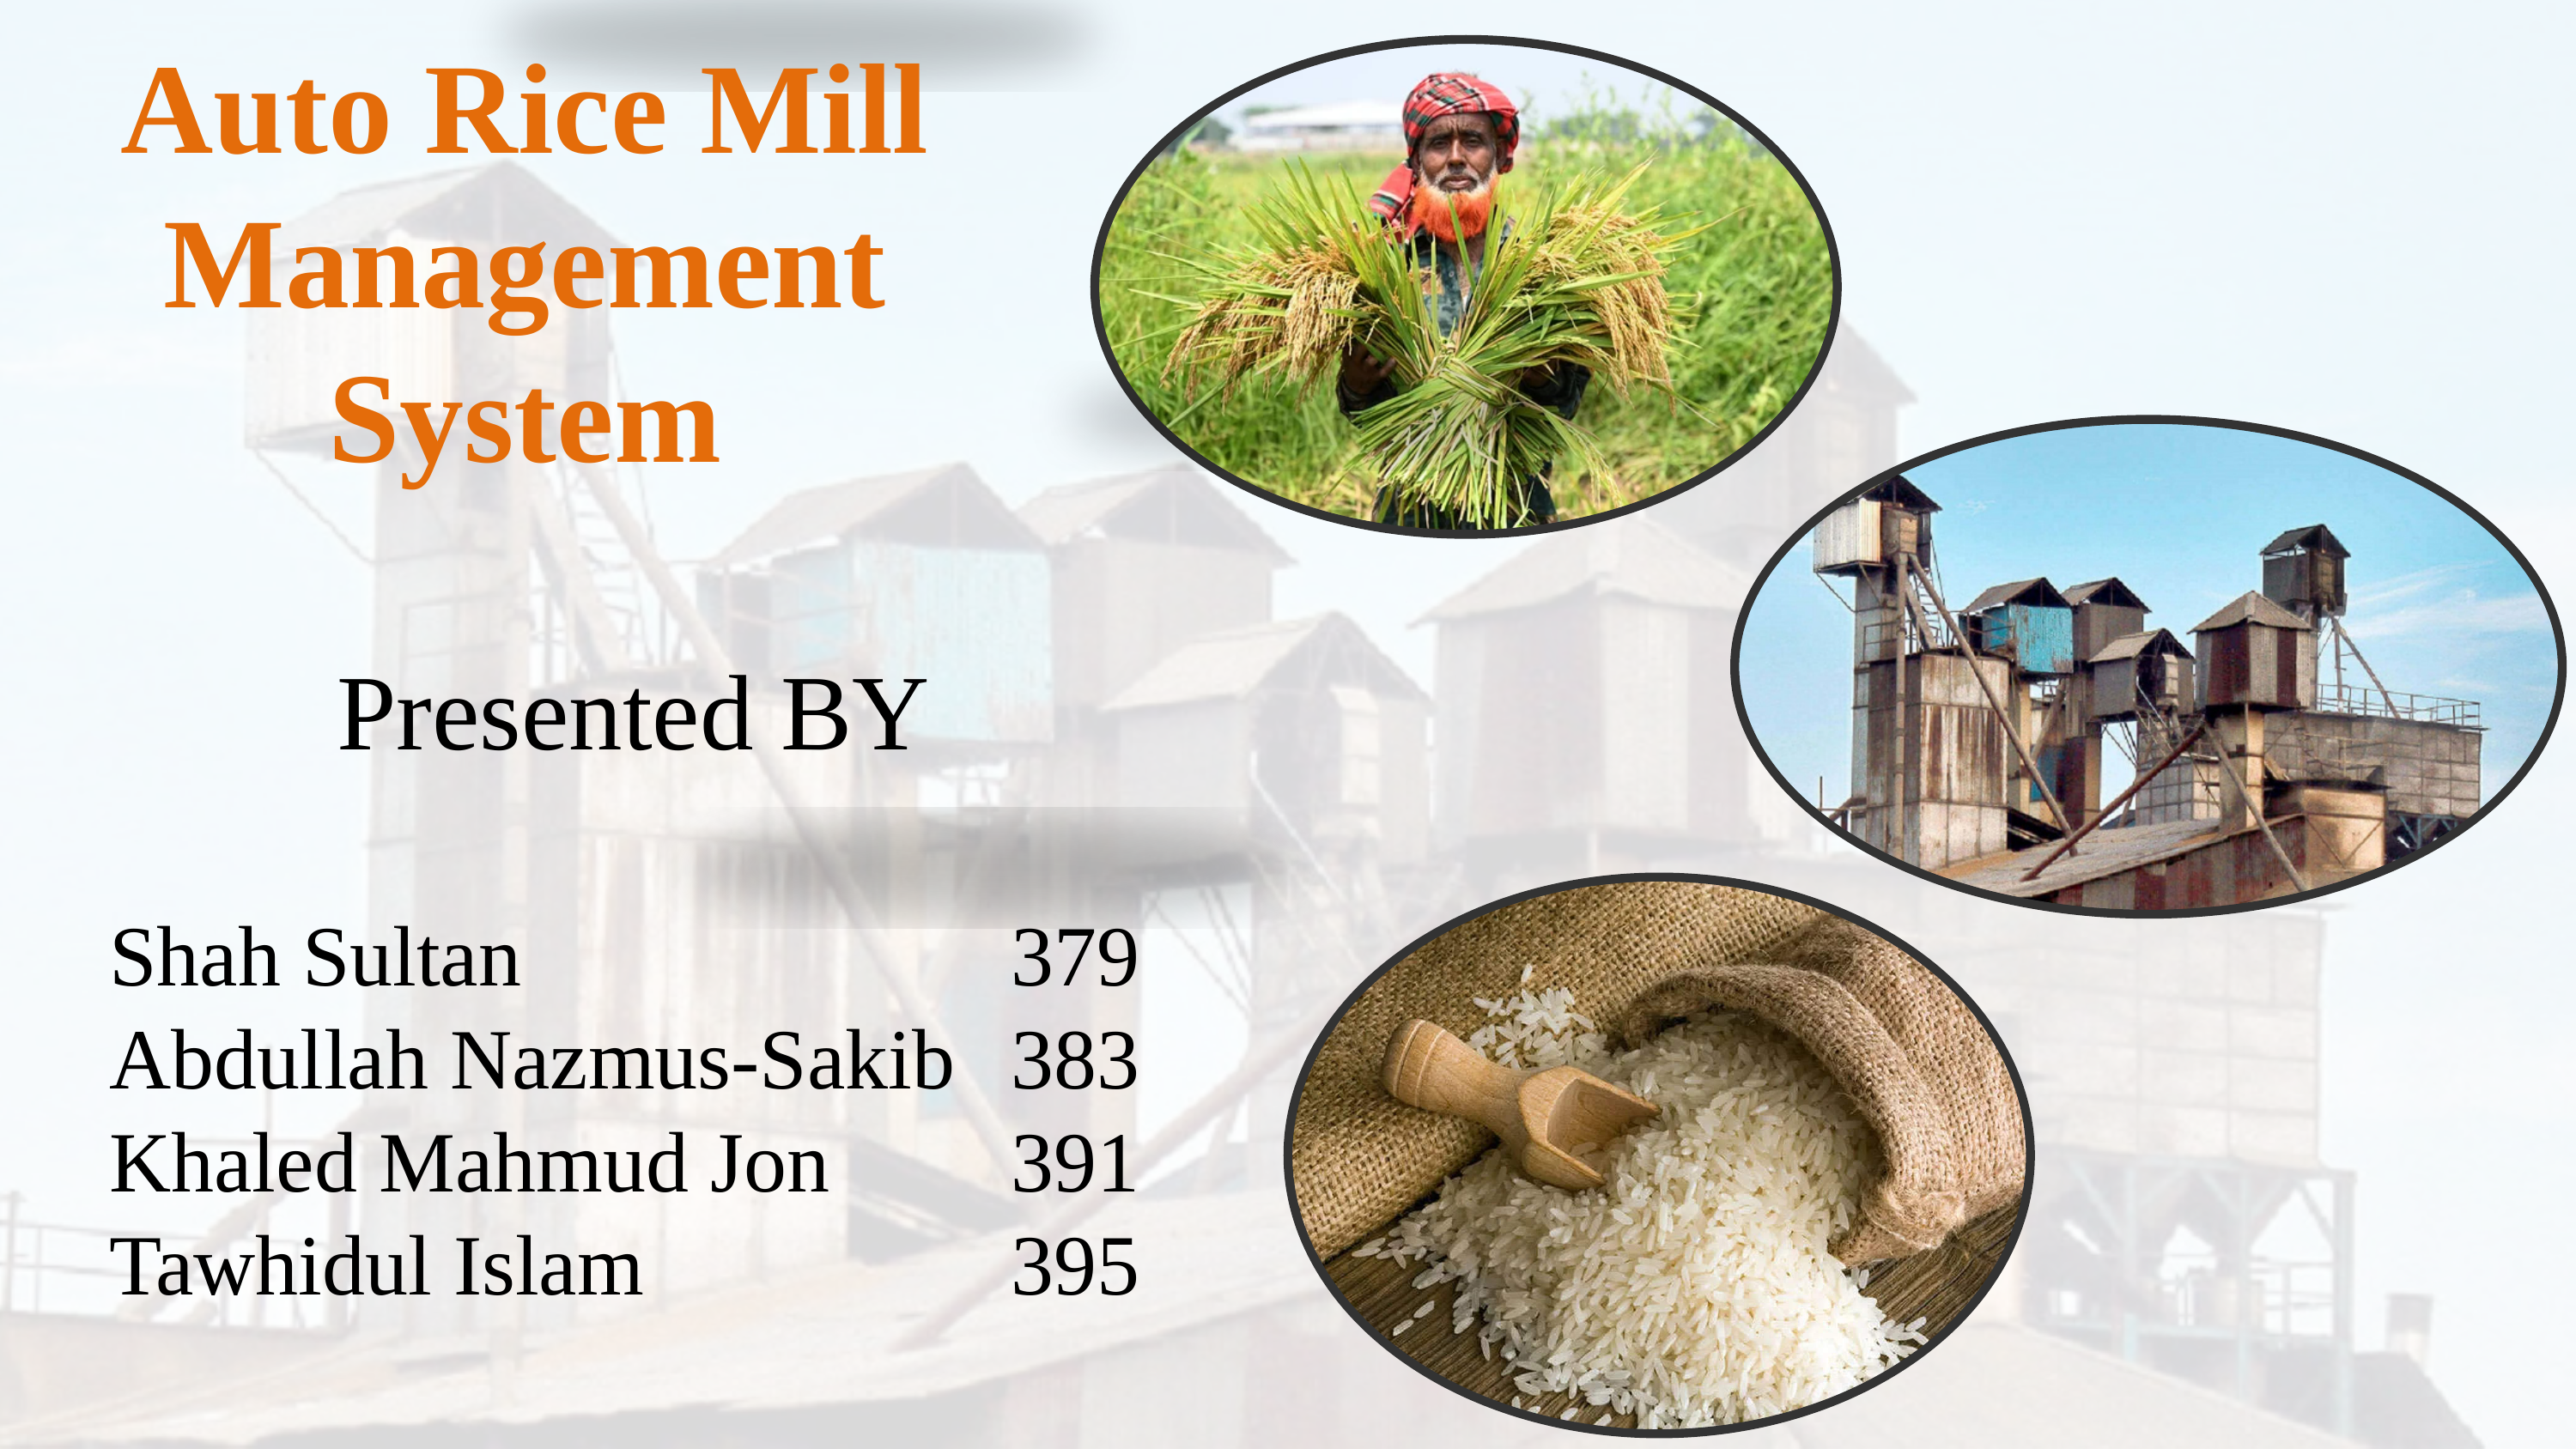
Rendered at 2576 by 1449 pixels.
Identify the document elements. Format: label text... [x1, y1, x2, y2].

text_box Presented BY Shah Sultan 379 Abdullah Nazmus-Sakib 383 Khaled Mahmud Jon 391 Tawhidul Islam 395 [96, 636, 1170, 1319]
text_box Auto Rice Mill Management System [90, 17, 960, 649]
picture [1094, 39, 2563, 1434]
